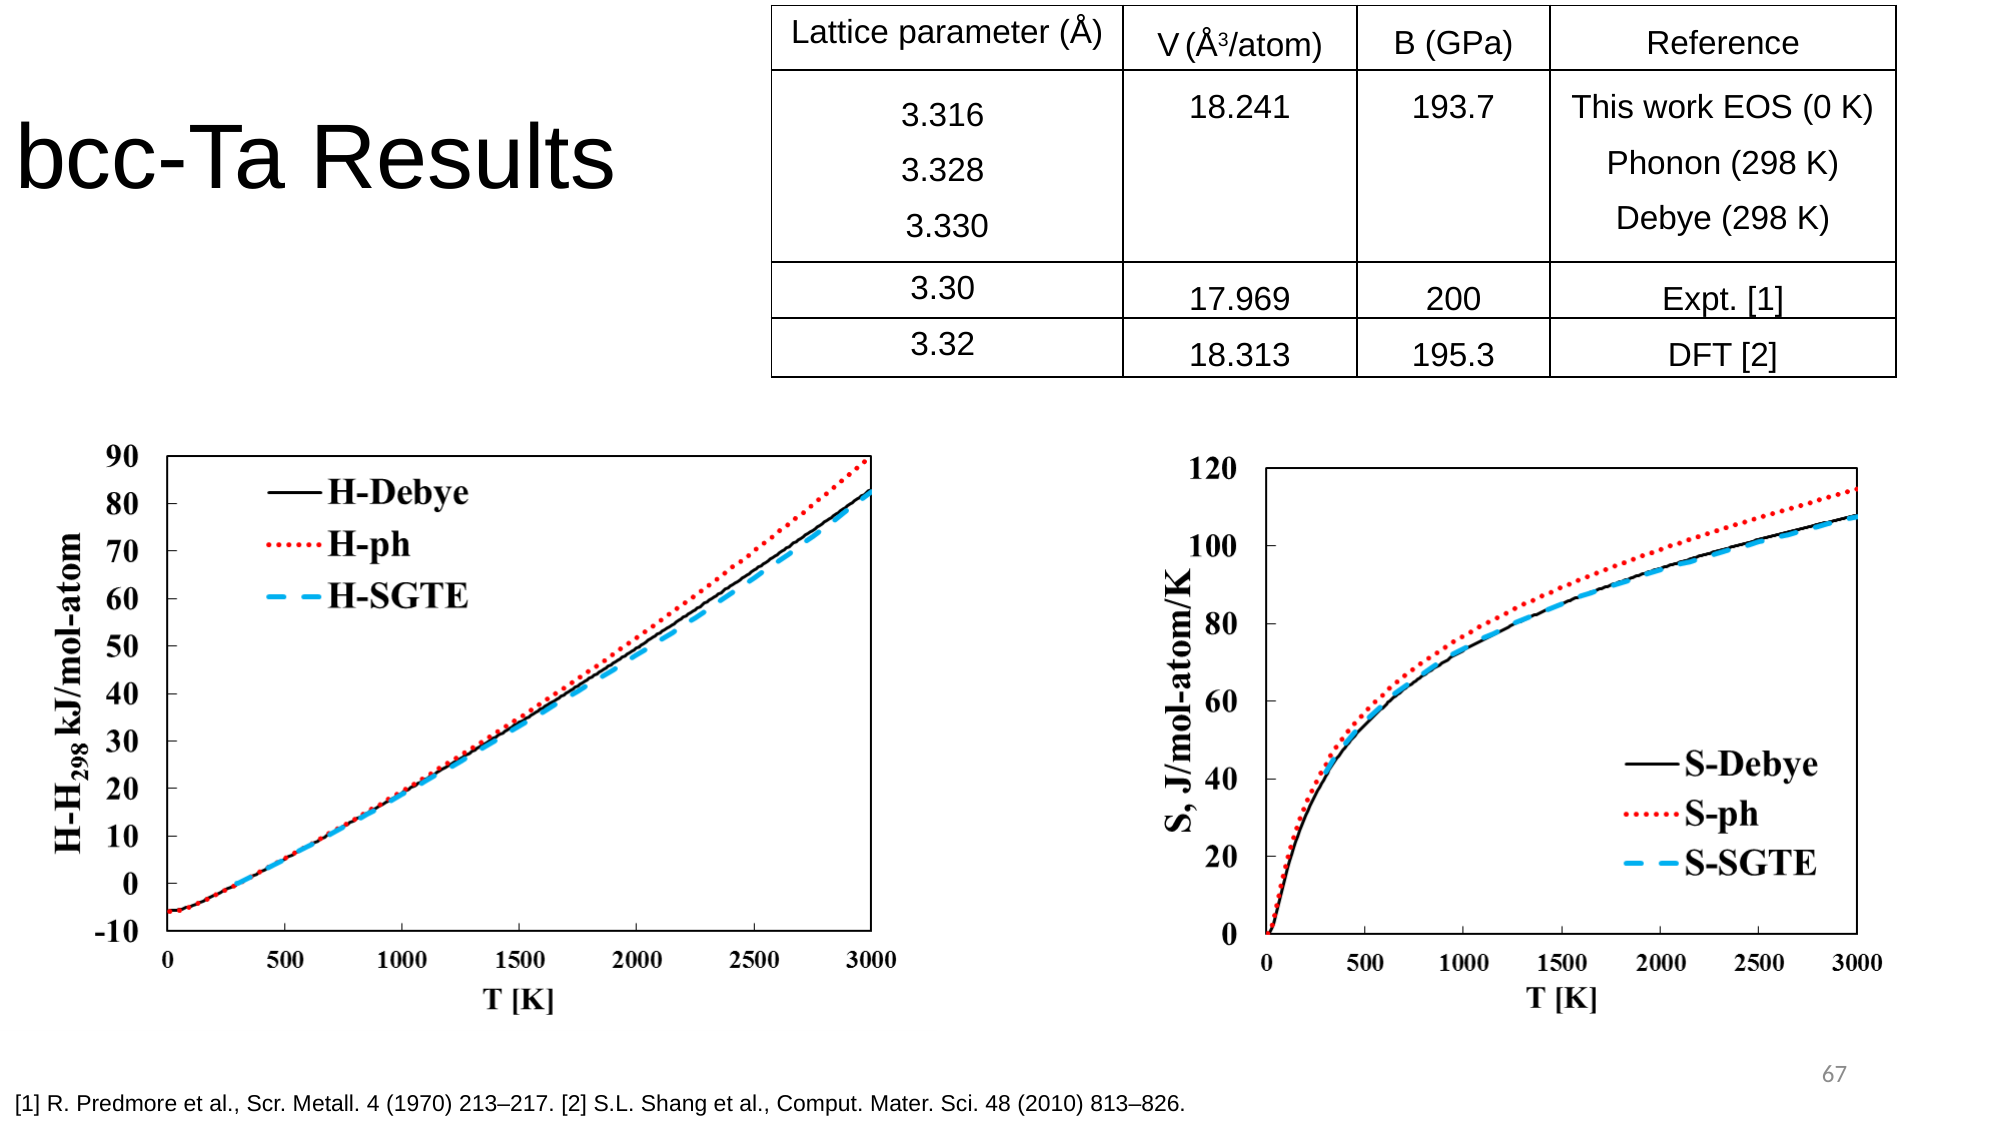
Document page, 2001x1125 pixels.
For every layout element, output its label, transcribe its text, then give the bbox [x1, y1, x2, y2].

table_cell 18.241 [1124, 71, 1356, 261]
table_cell 18.313 [1124, 319, 1356, 376]
table_header B (GPa) [1358, 6, 1549, 69]
table_cell DFT [2] [1551, 319, 1895, 376]
picture [0, 435, 937, 1032]
table_cell This work EOS (0 K) Phonon (298 K) Debye (298 K) [1551, 71, 1895, 261]
table_cell 200 [1358, 263, 1549, 317]
table_cell 17.969 [1124, 263, 1356, 317]
table_cell 3.30 [772, 263, 1122, 317]
table_cell 3.316 3.328 3.330 [772, 71, 1122, 261]
table_header Lattice parameter (Å) [772, 6, 1122, 69]
table_cell 193.7 [1358, 71, 1549, 261]
title bcc-Ta Results [0, 40, 771, 278]
table_cell 195.3 [1358, 319, 1549, 376]
text_box [1] R. Predmore et al., Scr. Metall. 4 (1970) 213–217. [2] S.L. Shang et al., Comput. Mater. Sci. 48 (2010) 813–826. [0, 1081, 2000, 1124]
table_header V (Å3/atom) [1124, 6, 1356, 69]
table_cell 3.32 [772, 319, 1122, 376]
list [1152, 448, 1897, 1018]
table_cell Expt. [1] [1551, 263, 1895, 317]
slide_number 67 [1412, 1042, 1863, 1103]
table_header Reference [1551, 6, 1895, 69]
